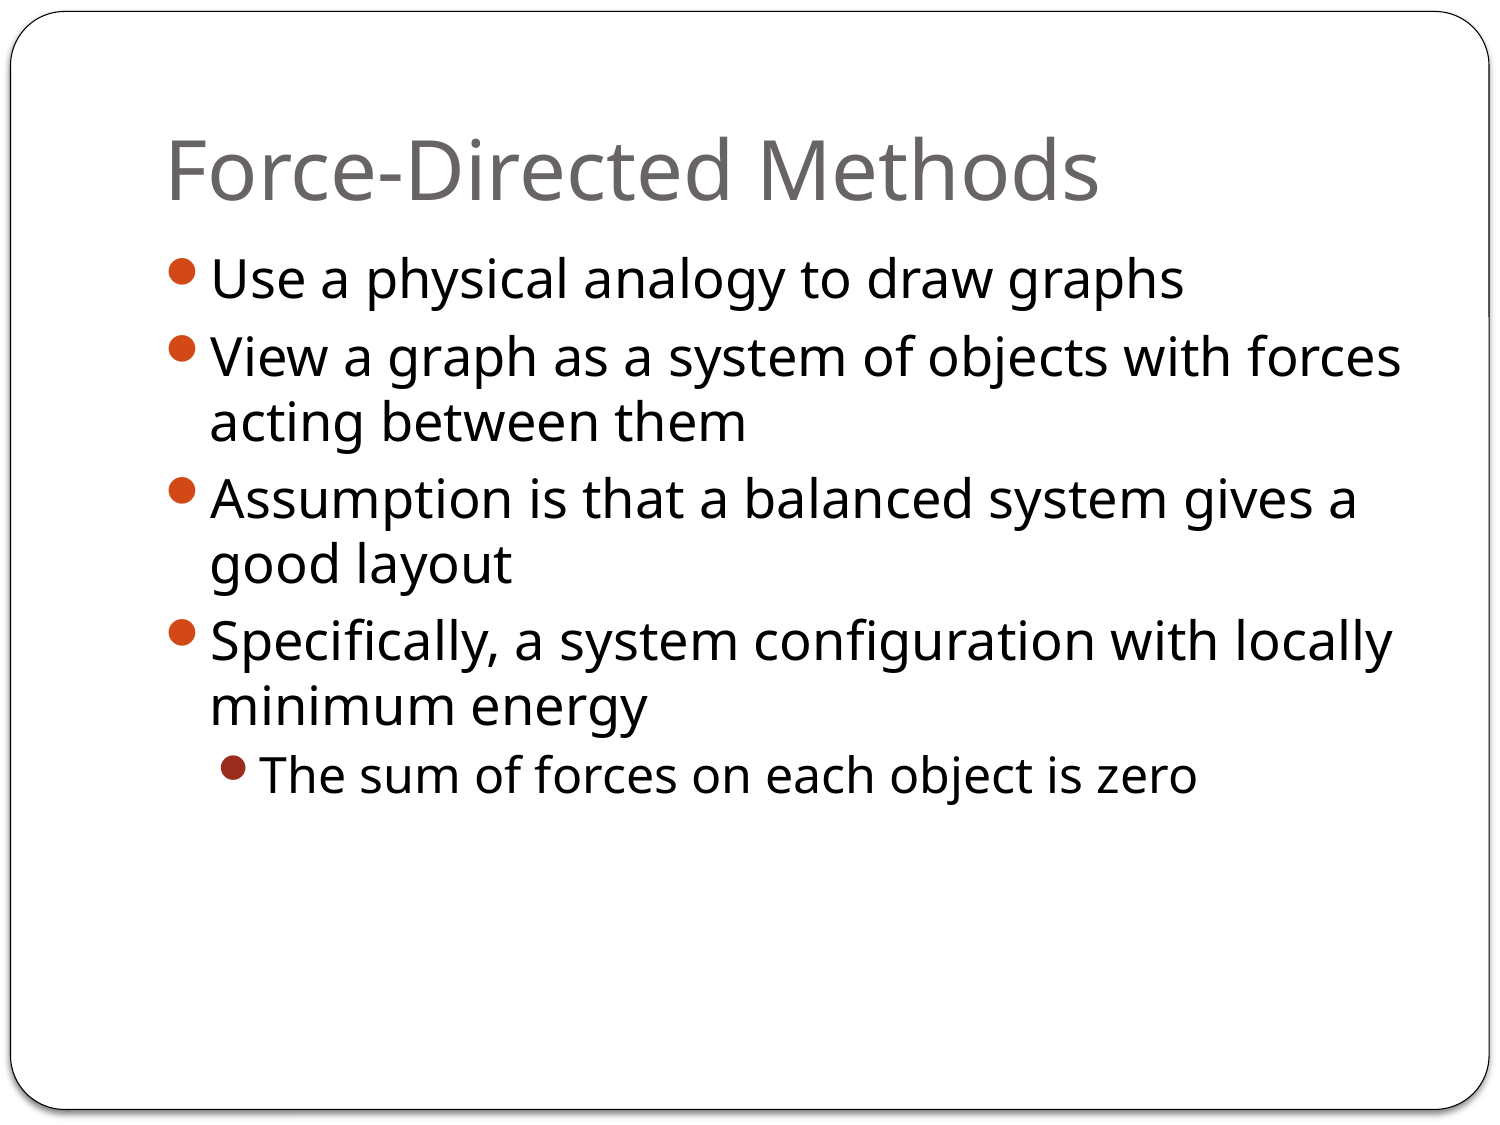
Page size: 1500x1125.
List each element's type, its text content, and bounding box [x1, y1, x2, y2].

list Use a physical analogy to draw graphs View a graph as a system of objects with forces acting between them Assumption is that a balanced system gives a good layout Specifically, a system configuration with locally minimum energy The sum of forces on each object is zero [150, 237, 1425, 988]
title Force-Directed Methods [150, 45, 1425, 233]
